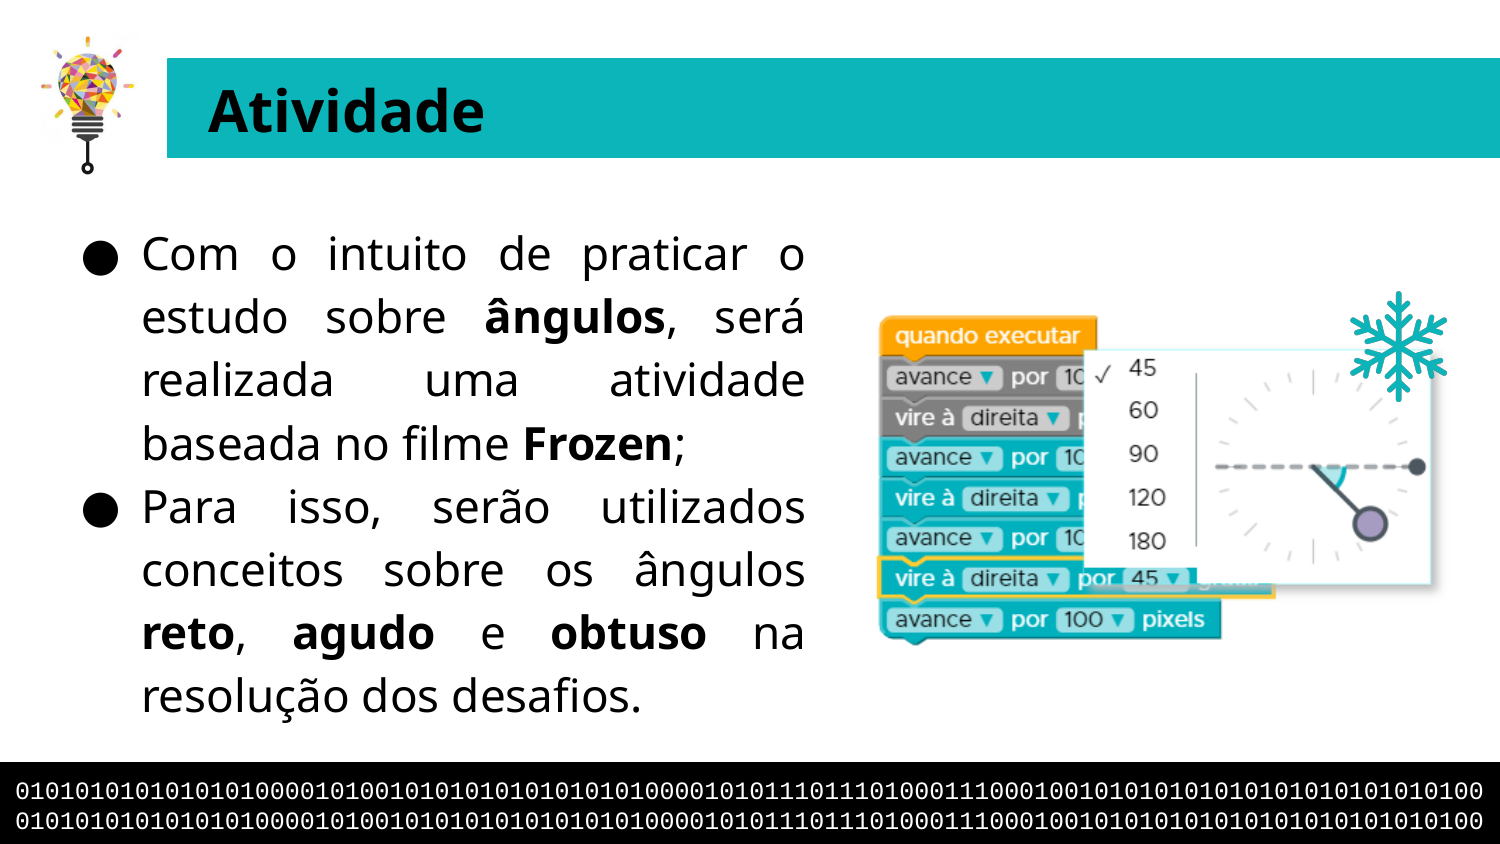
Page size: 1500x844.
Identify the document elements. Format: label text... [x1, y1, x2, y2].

text_box [167, 58, 1500, 158]
picture [38, 32, 140, 179]
picture [863, 275, 1451, 662]
text_box 0101010101010101000010100101010101010101010000101011101110100011100010010101010101010101010101010001010101010101010000101001010101010101010100001010111011101000111000100101010101010101010101010100 [0, 759, 1500, 841]
title Atividade [193, 58, 1174, 153]
text_box Com o intuito de praticar o estudo sobre ângulos, será realizada uma atividade baseada no filme Frozen; Para isso, serão utilizados conceitos sobre os ângulos reto, agudo e obtuso na resolução dos desafios. [51, 201, 822, 736]
